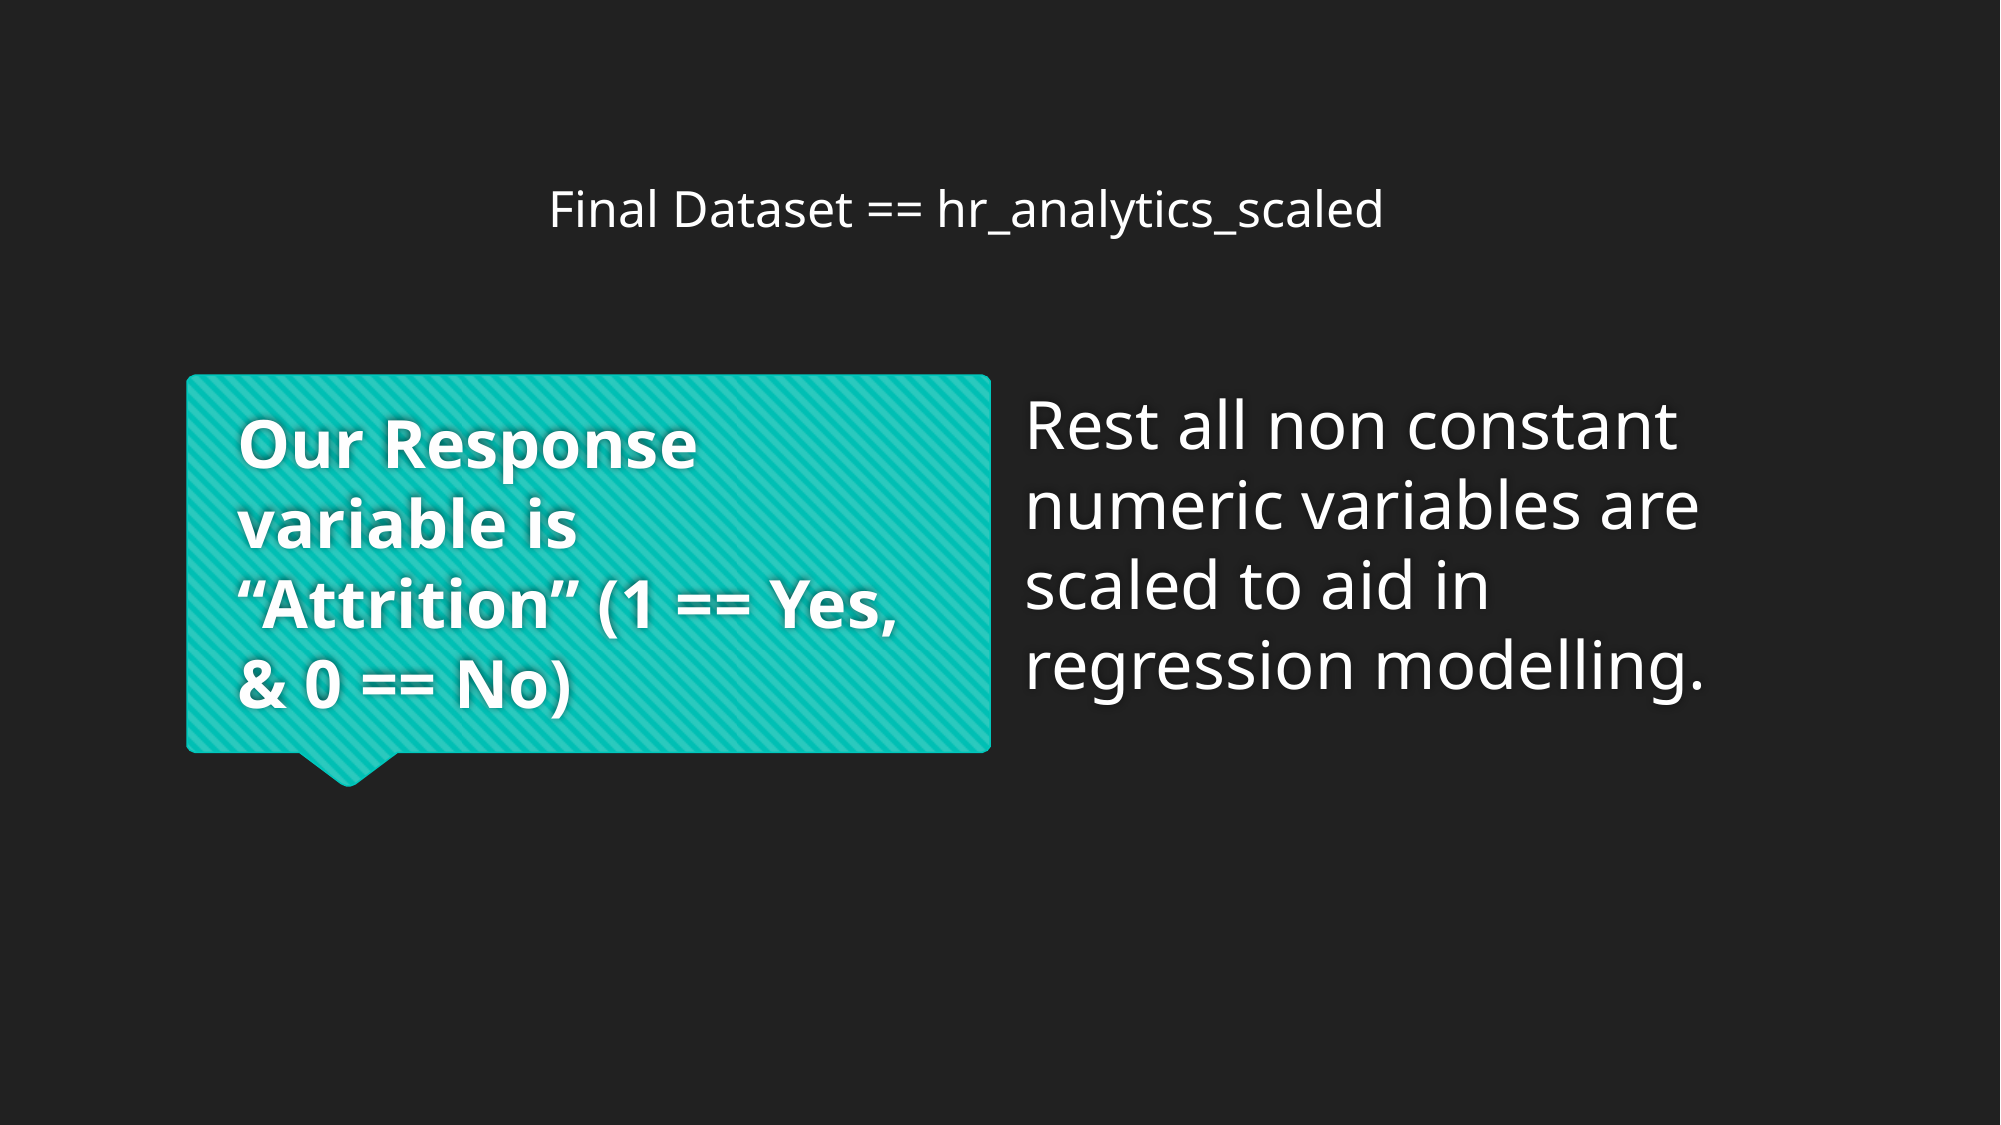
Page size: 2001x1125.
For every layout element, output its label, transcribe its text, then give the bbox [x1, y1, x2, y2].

title Our Response variable is “Attrition” (1 == Yes, & 0 == No) [222, 399, 942, 729]
text_box Final Dataset == hr_analytics_scaled [507, 169, 1428, 245]
list Rest all non constant numeric variables are scaled to aid in regression modelling. [1009, 375, 1811, 752]
